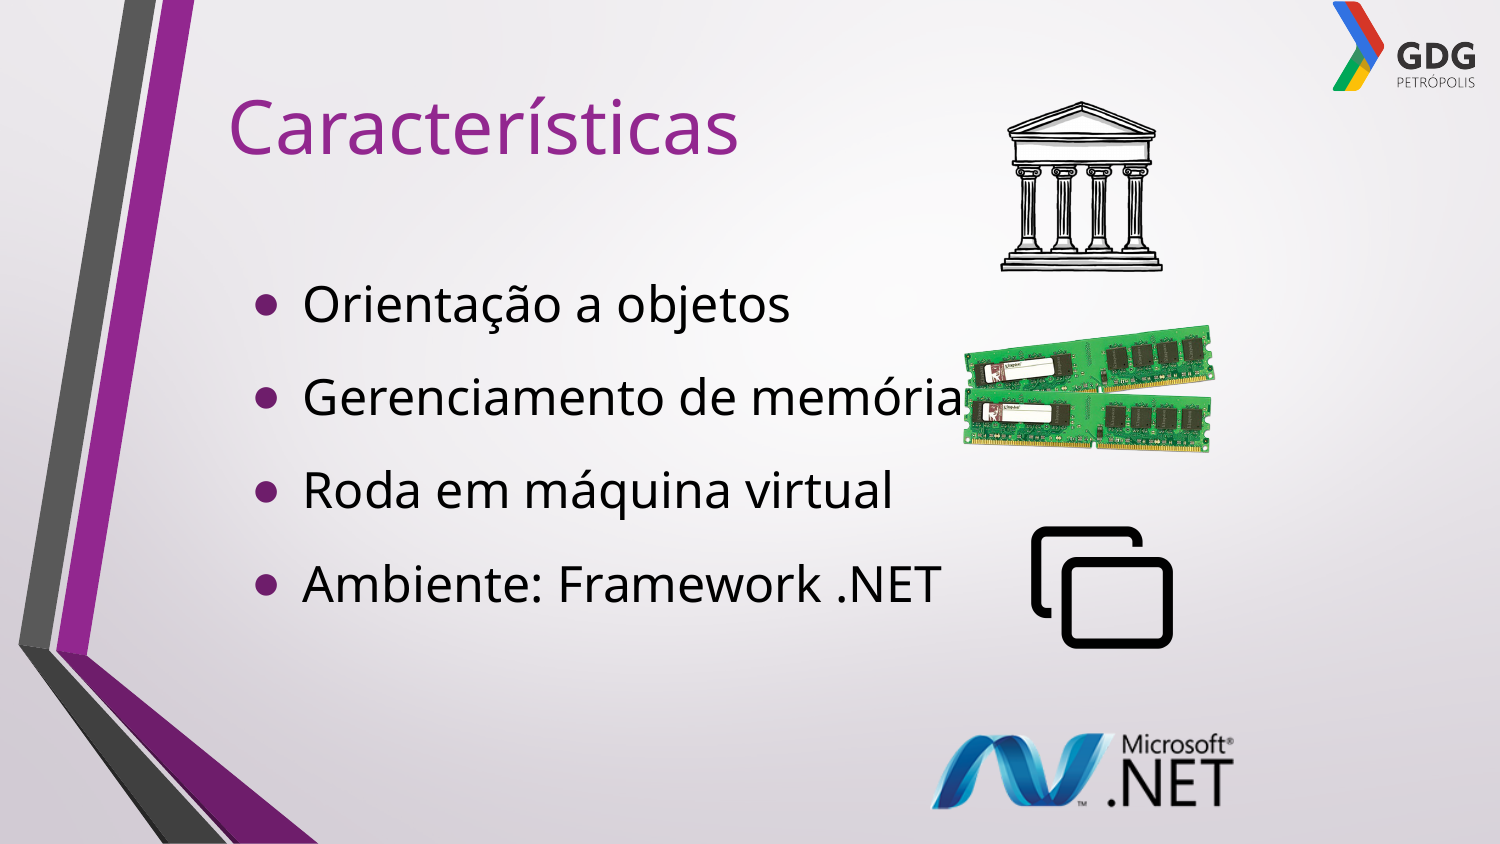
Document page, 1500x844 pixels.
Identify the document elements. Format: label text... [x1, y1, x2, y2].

picture [1329, 0, 1475, 93]
picture [949, 101, 1223, 669]
title Características [212, 64, 1368, 215]
list Orientação a objetos Gerenciamento de memória Roda em máquina virtual Ambiente: Framework .NET [212, 257, 1368, 735]
picture [929, 677, 1234, 844]
